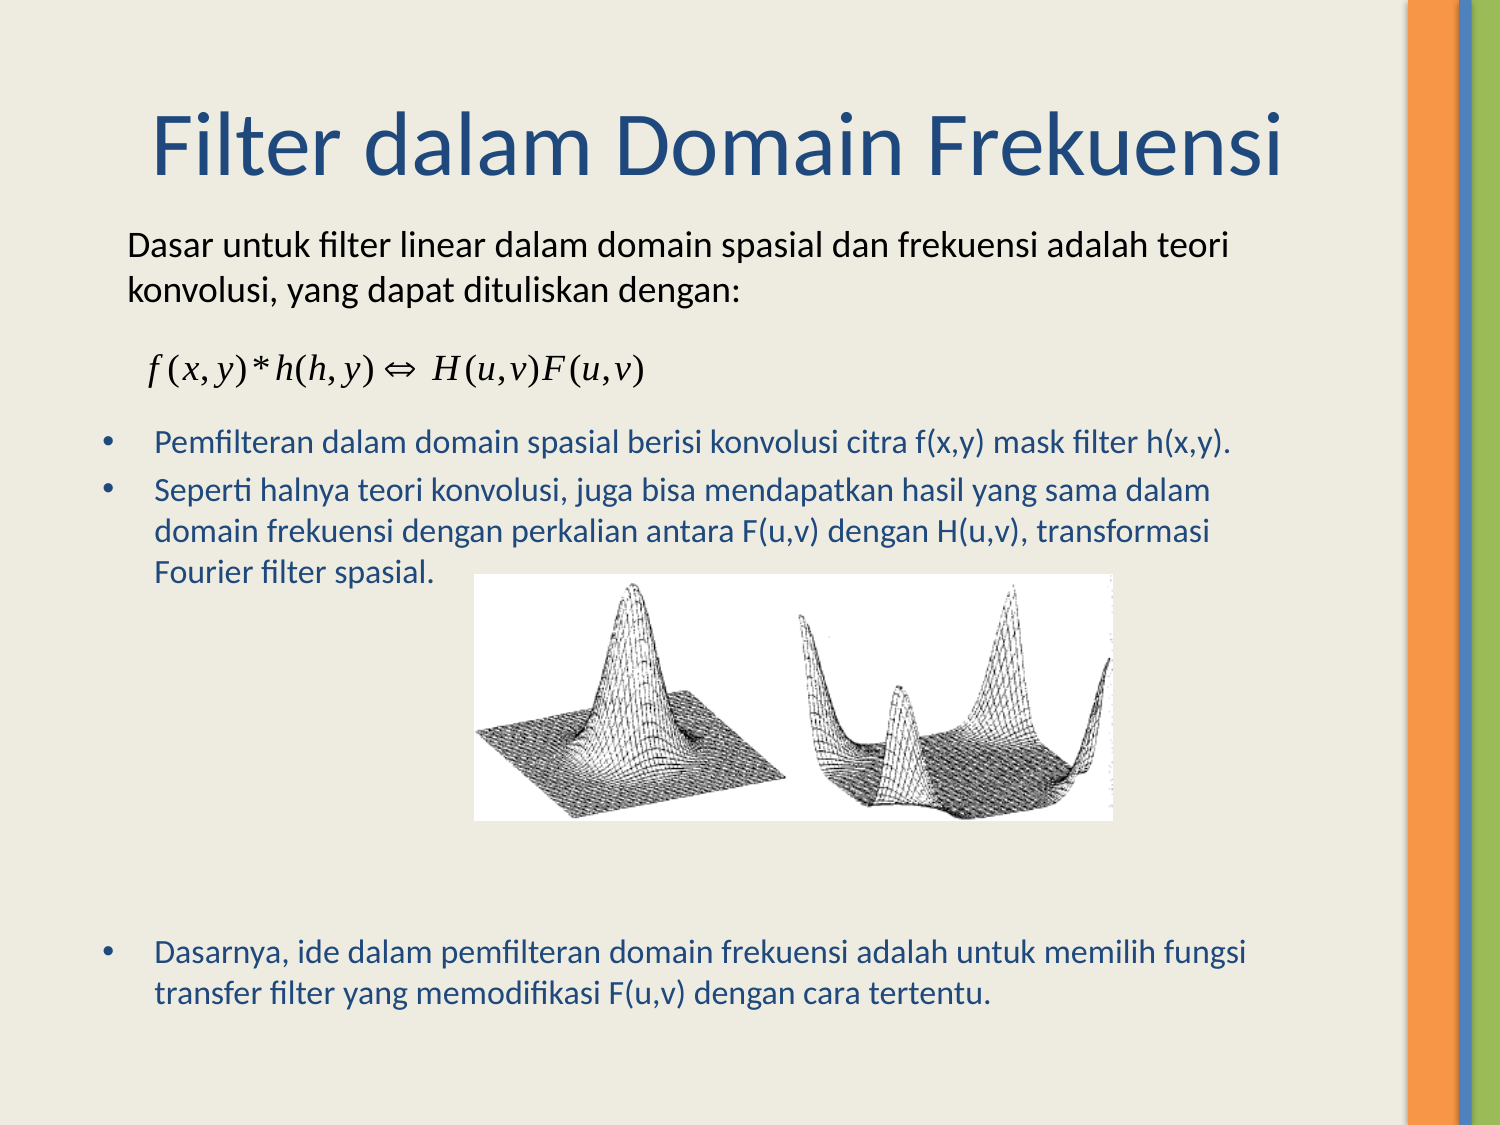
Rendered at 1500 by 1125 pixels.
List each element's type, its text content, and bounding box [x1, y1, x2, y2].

picture [474, 574, 1113, 821]
title Filter dalam Domain Frekuensi [75, 45, 1363, 233]
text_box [137, 349, 649, 394]
list Pemfilteran dalam domain spasial berisi konvolusi citra f(x,y) mask filter h(x,y). Seperti halnya teori konvolusi, juga bisa mendapatkan hasil yang sama dalam domain frekuensi dengan perkalian antara F(u,v) dengan H(u,v), transformasi Fourier filter spasial. Dasarnya, ide dalam pemfilteran domain frekuensi adalah untuk memilih fungsi transfer filter yang memodifikasi F(u,v) dengan cara tertentu. [87, 412, 1318, 1025]
text_box Dasar untuk filter linear dalam domain spasial dan frekuensi adalah teori konvolusi, yang dapat dituliskan dengan: [112, 212, 1288, 318]
